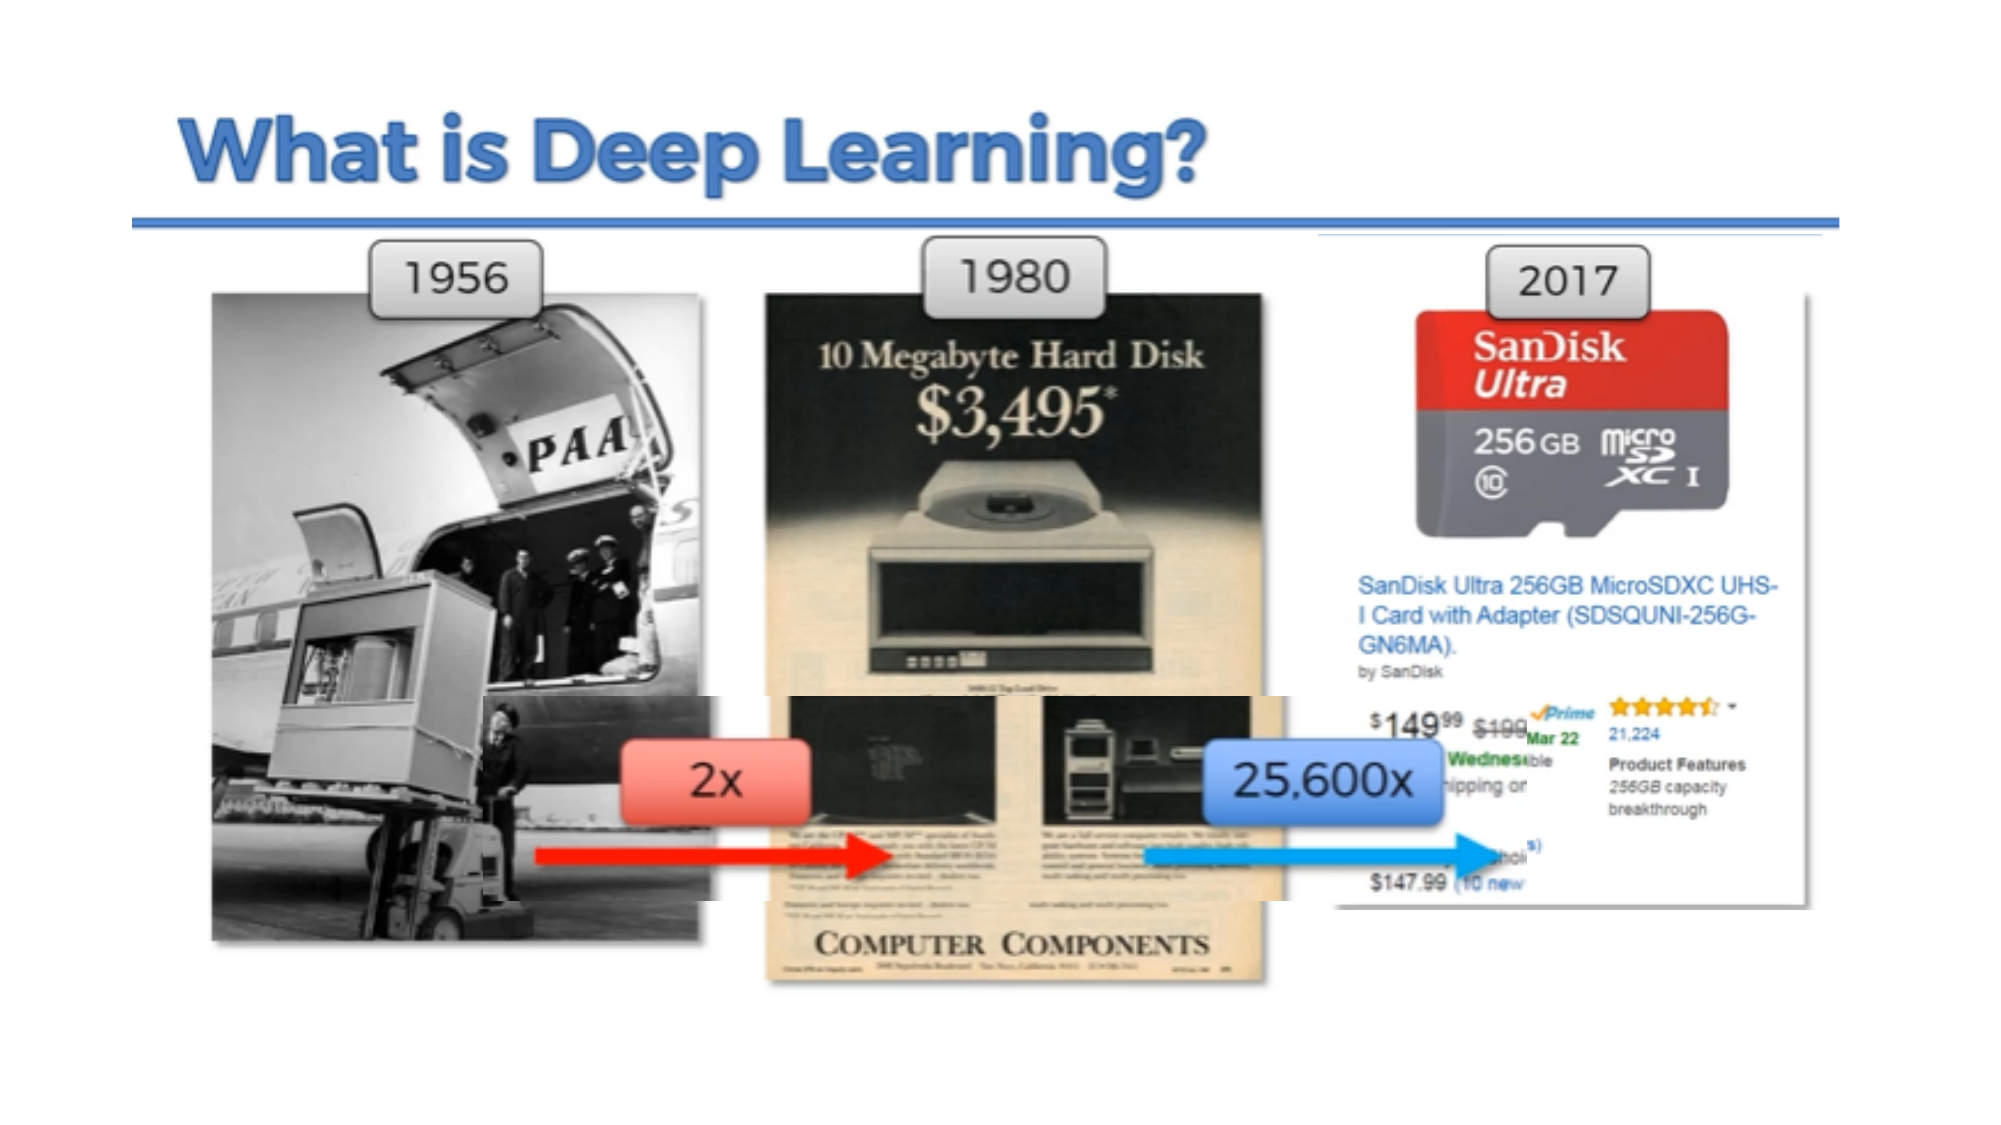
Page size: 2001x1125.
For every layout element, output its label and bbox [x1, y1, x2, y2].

picture [483, 233, 1823, 1009]
list [131, 84, 1840, 966]
